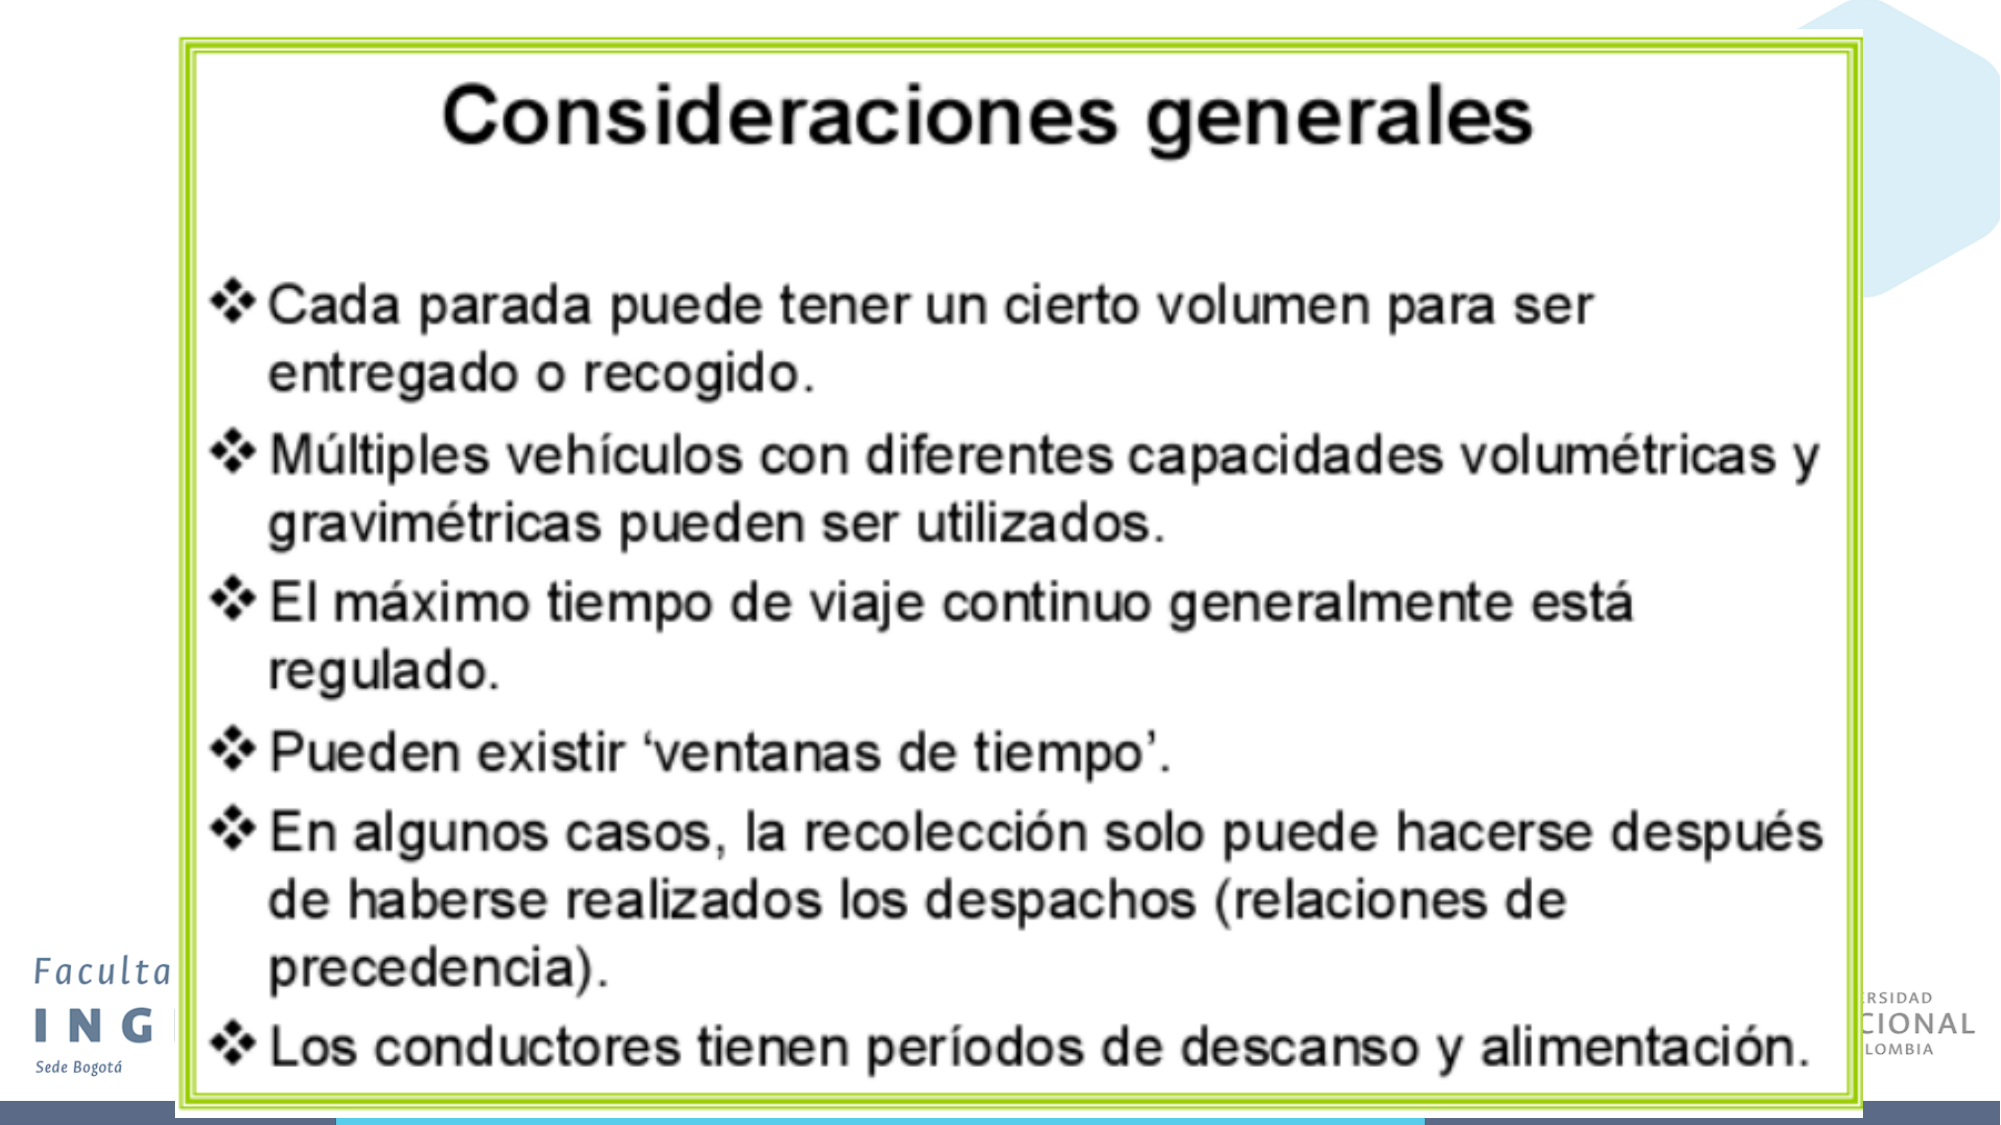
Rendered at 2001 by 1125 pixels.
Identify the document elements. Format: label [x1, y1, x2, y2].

picture [174, 29, 1863, 1118]
